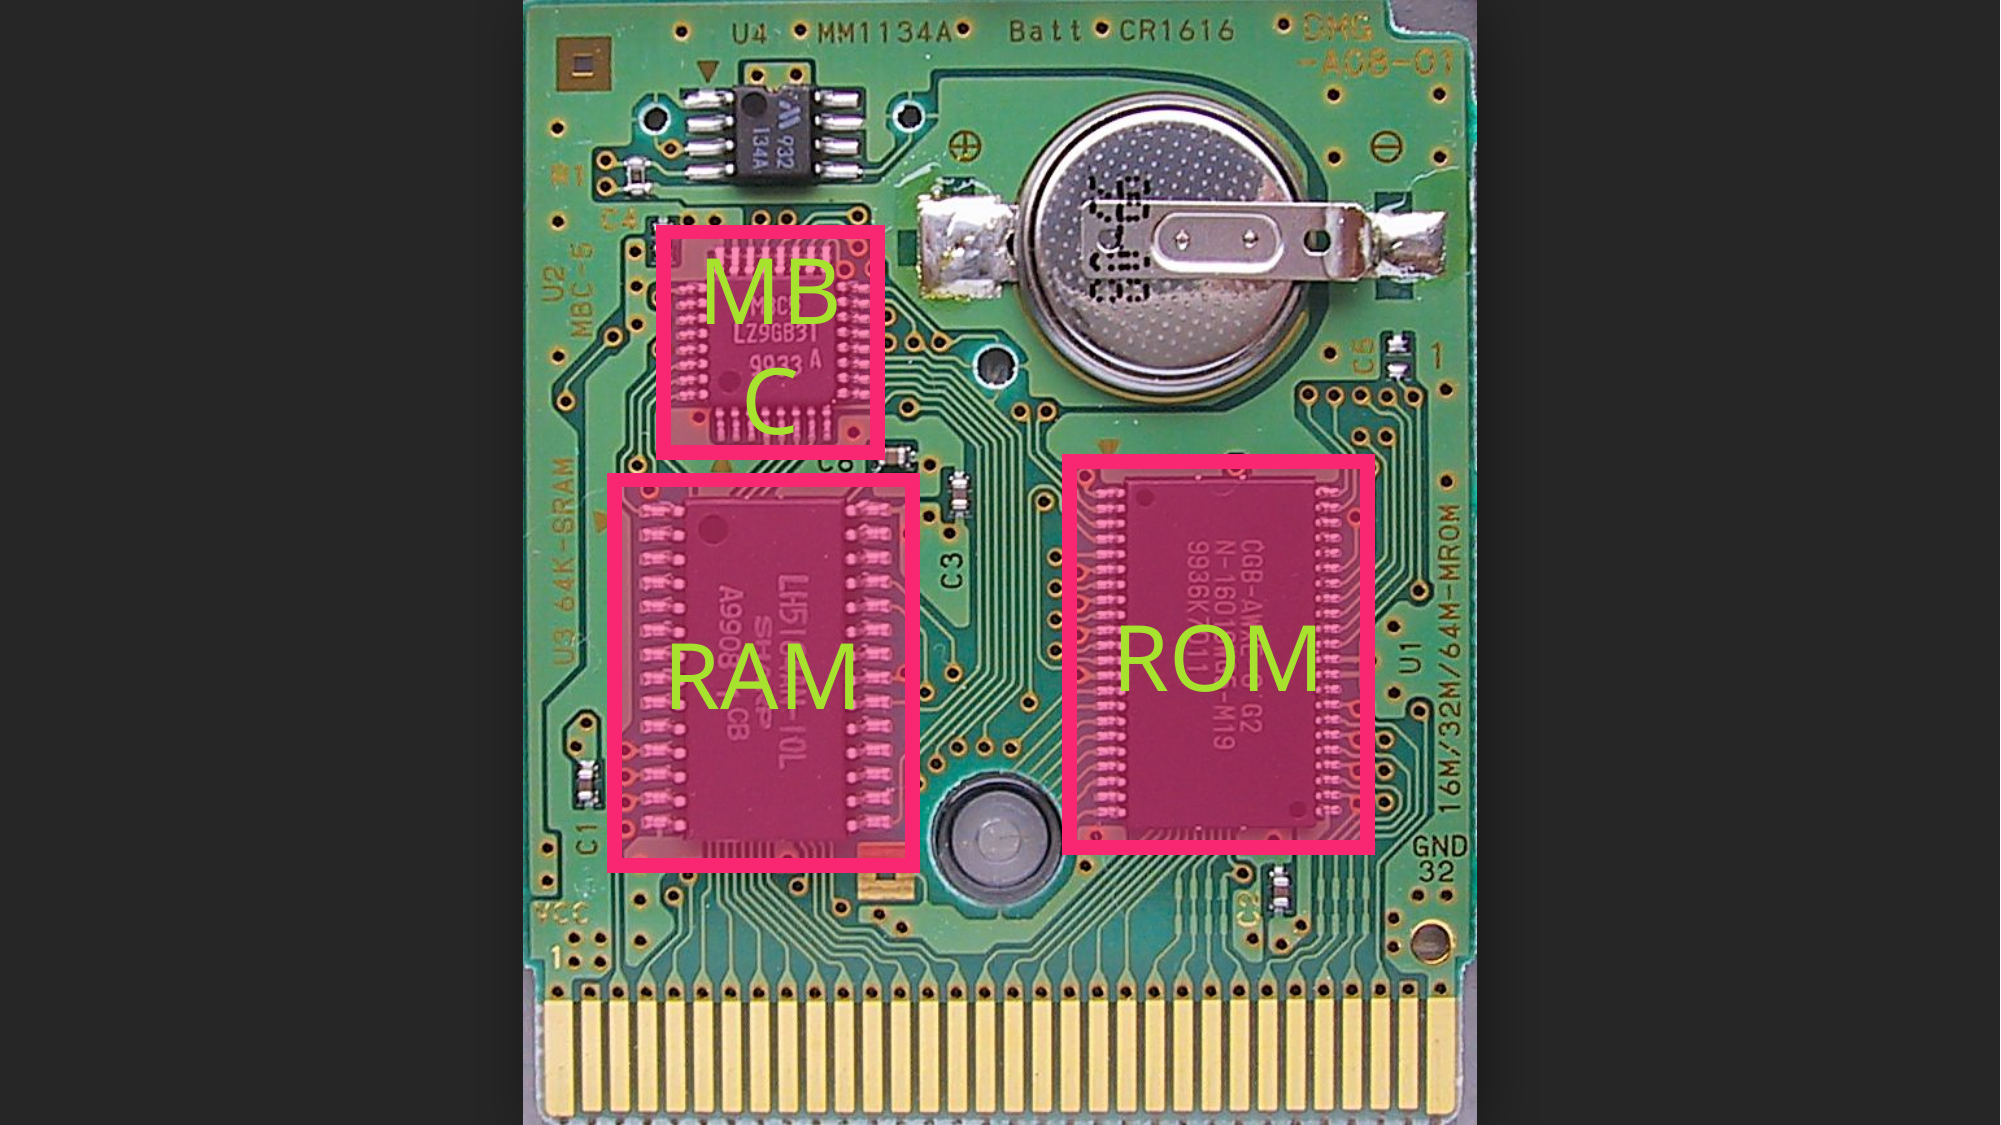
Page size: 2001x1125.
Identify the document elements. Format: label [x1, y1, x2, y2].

picture [523, 0, 1477, 1125]
